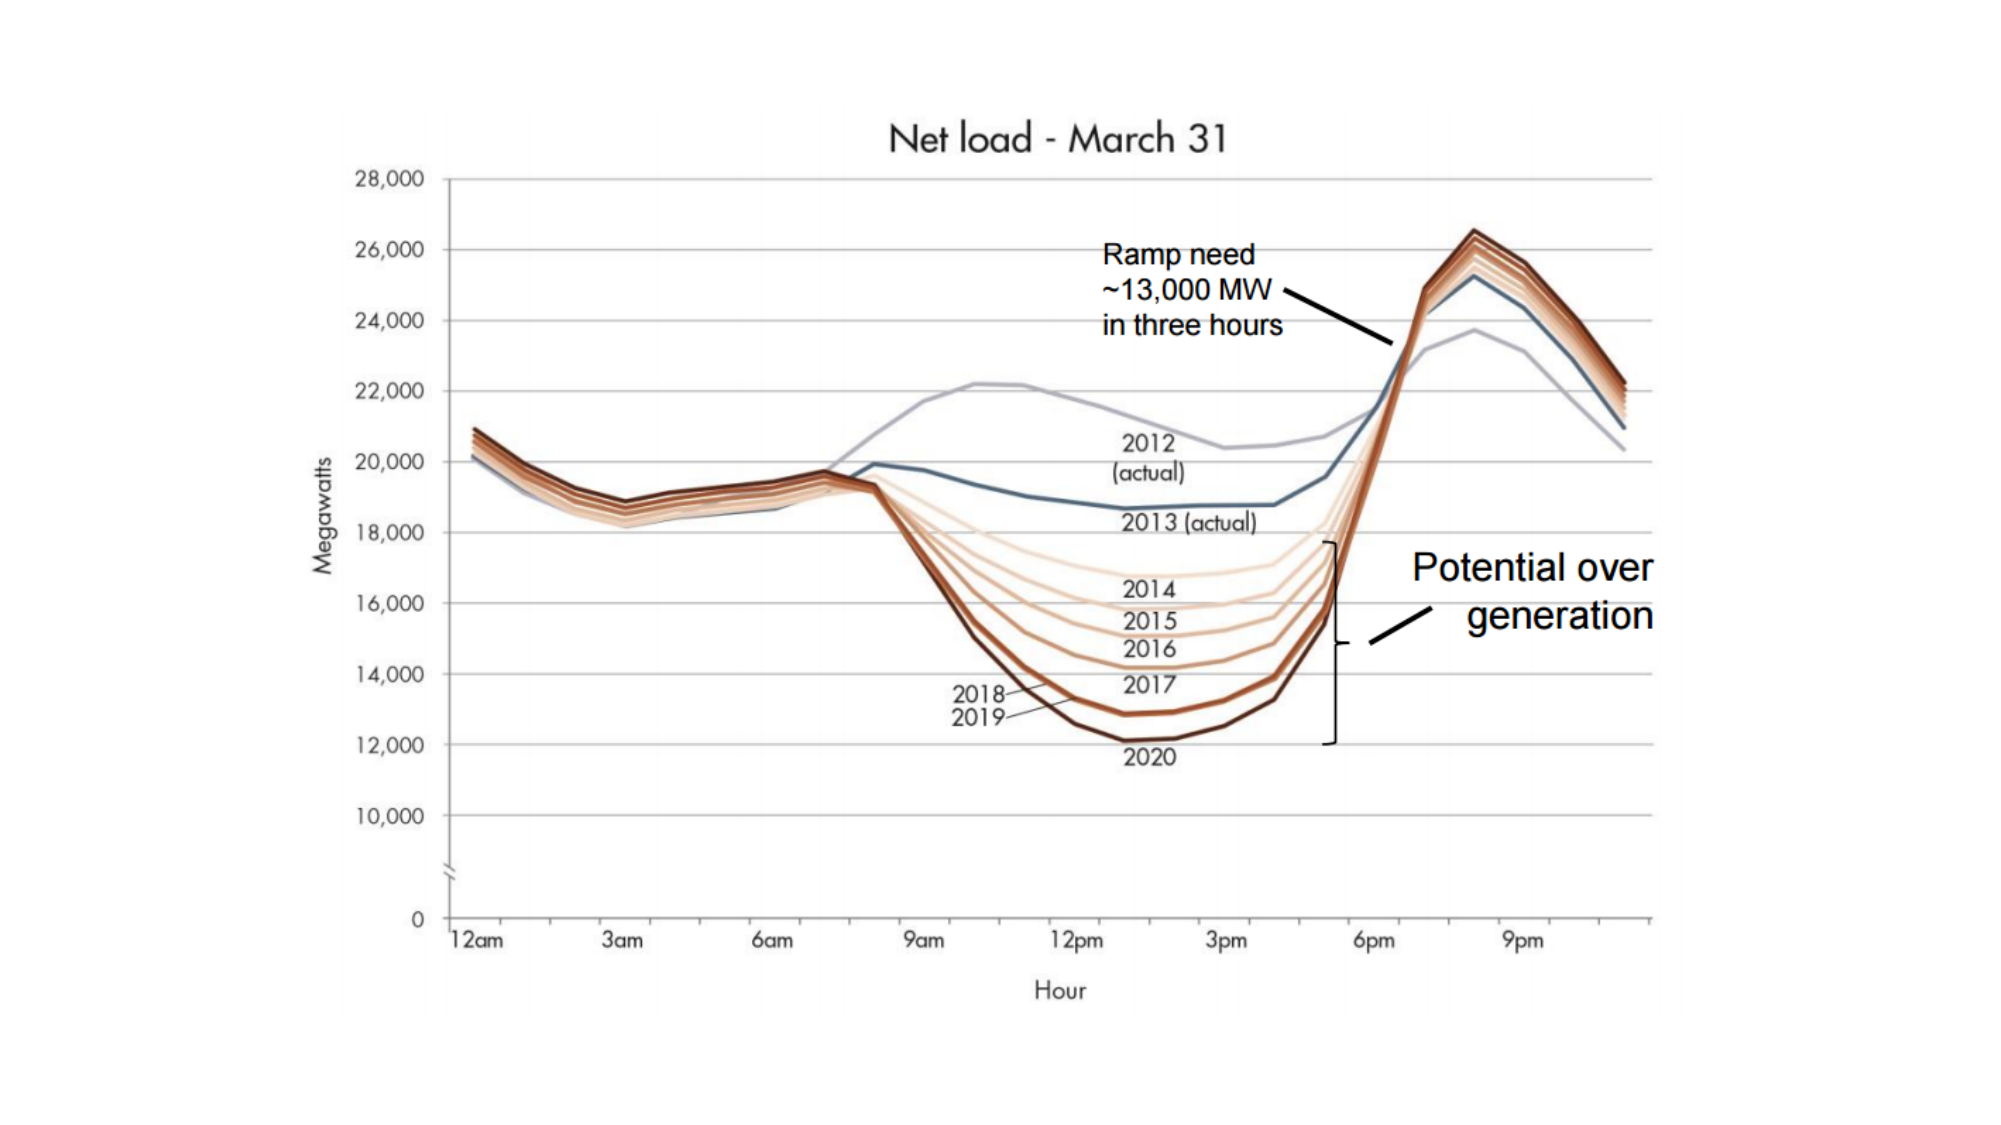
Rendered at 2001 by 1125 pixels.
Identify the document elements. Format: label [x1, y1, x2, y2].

list [277, 105, 1723, 1020]
